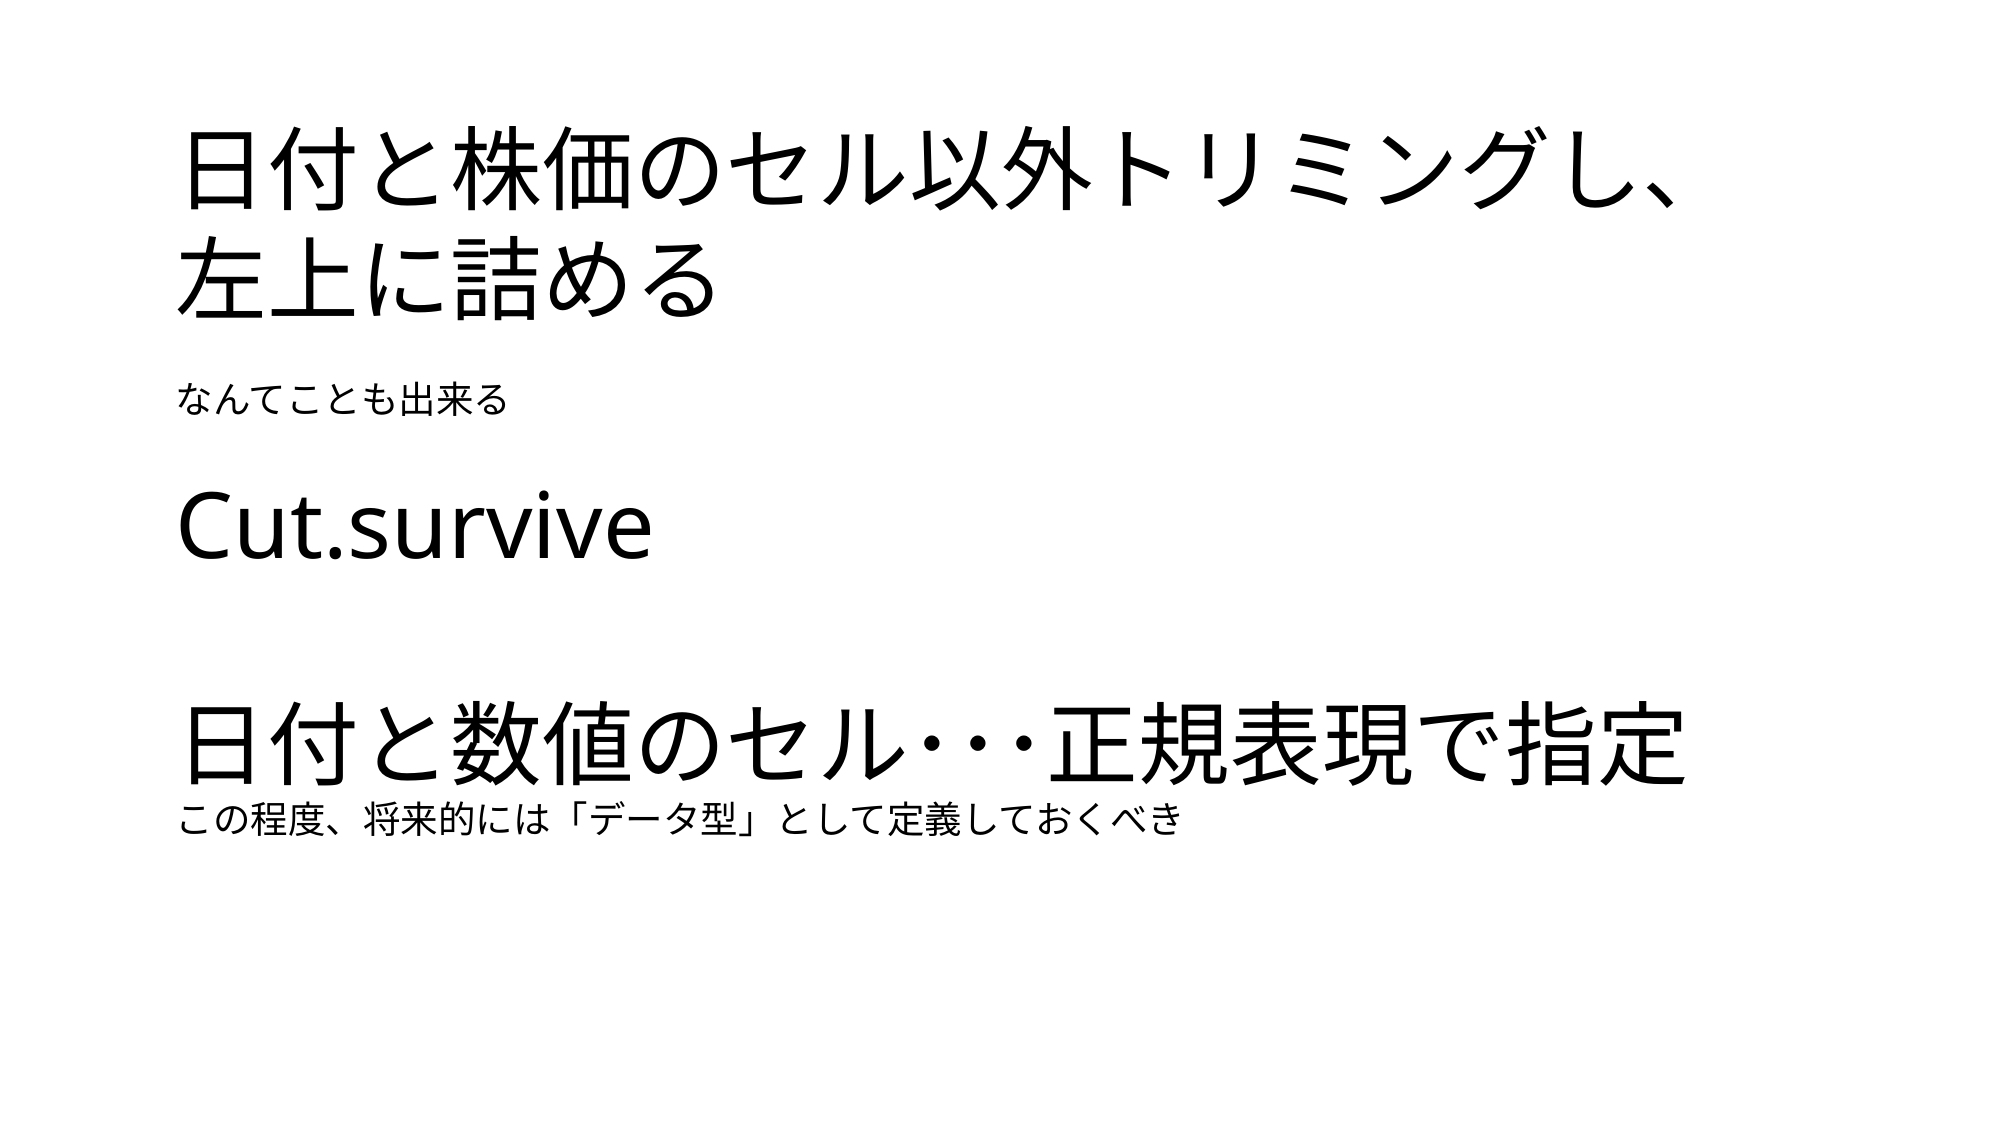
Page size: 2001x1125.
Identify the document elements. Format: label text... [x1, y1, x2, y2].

text_box 日付と株価のセル以外トリミングし、 左上に詰める なんてことも出来る Cut.survive 日付と数値のセル･･･正規表現で指定 この程度、将来的には「データ型」として定義しておくべき [160, 104, 1963, 959]
